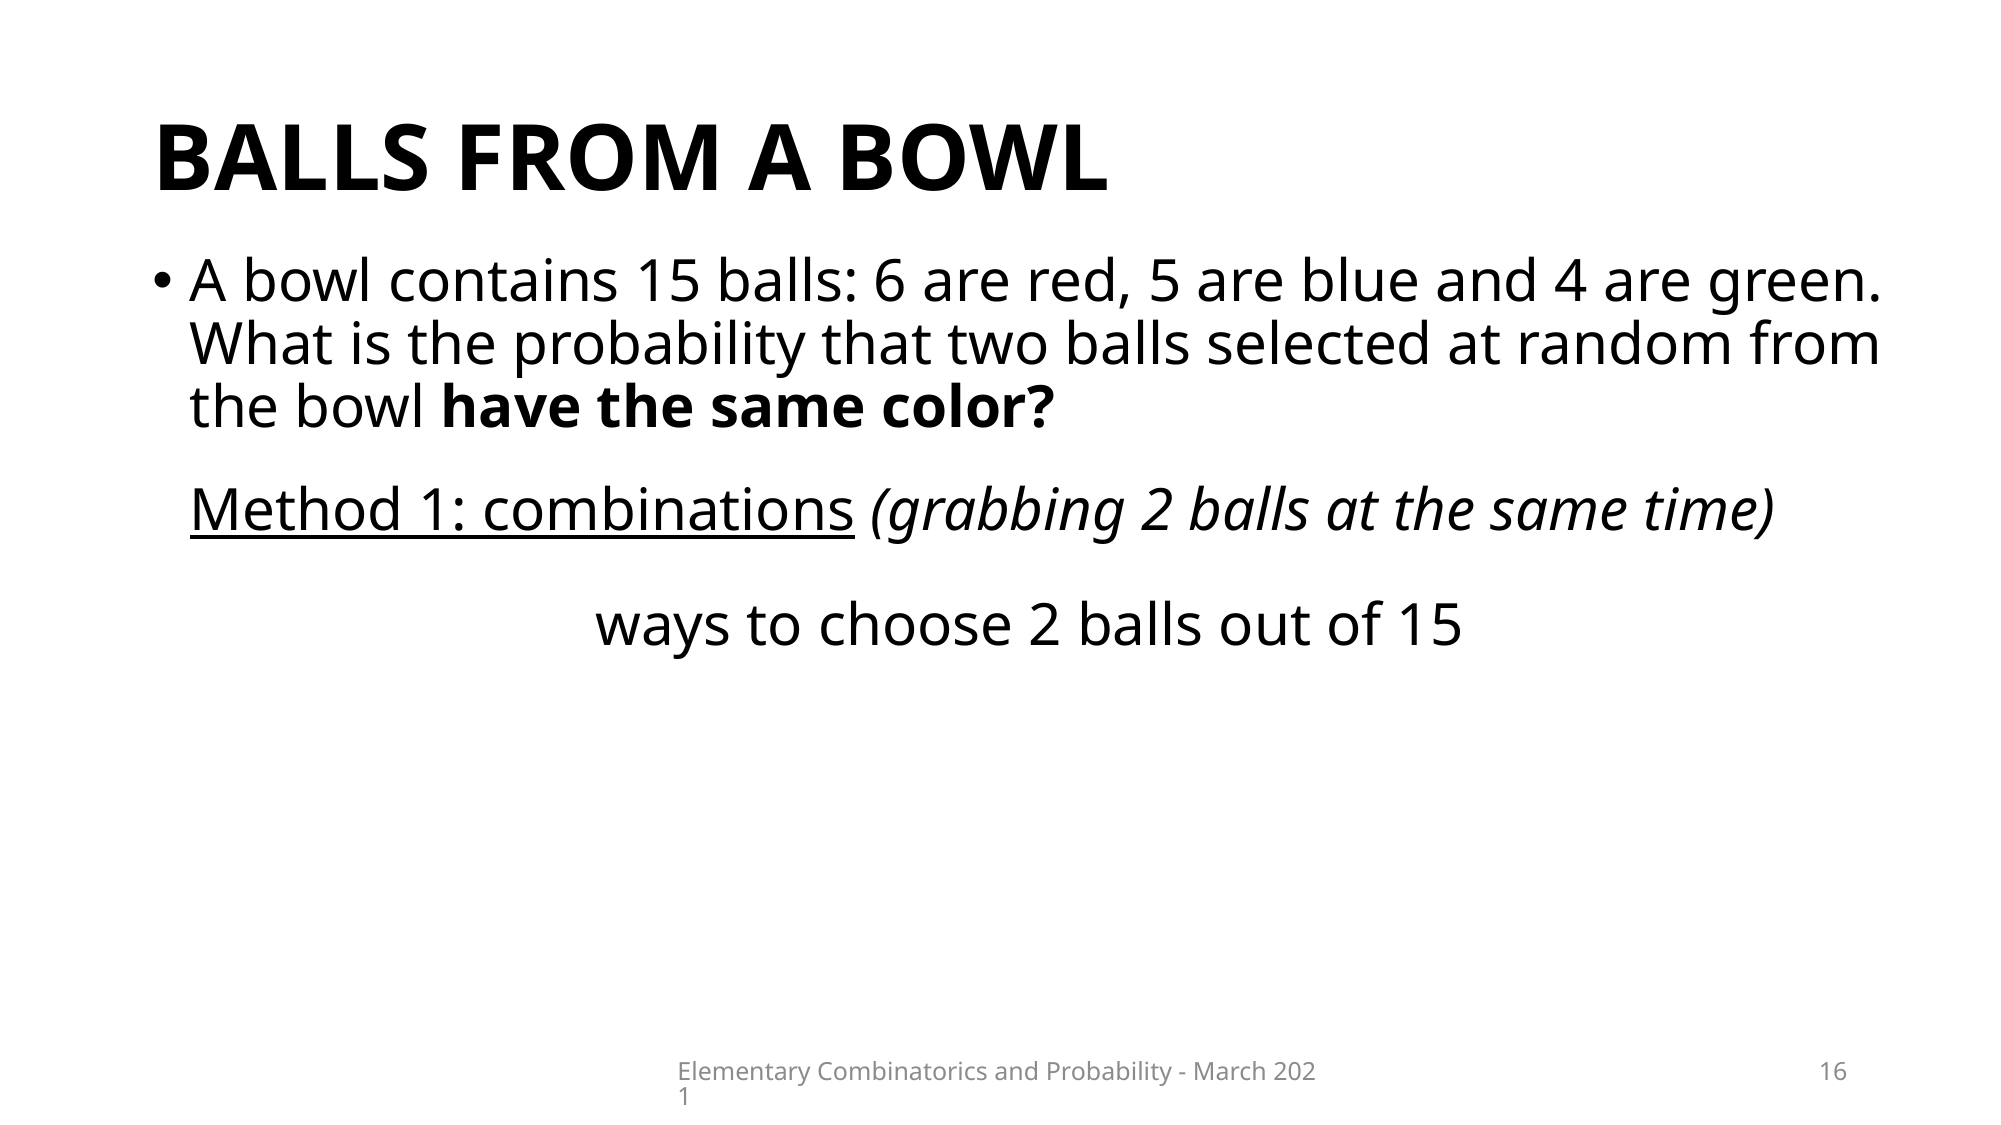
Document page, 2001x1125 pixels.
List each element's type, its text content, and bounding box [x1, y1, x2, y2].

footer Elementary Combinatorics and Probability - March 2021 [662, 1042, 1338, 1103]
title Balls from a bowl [137, 52, 1863, 270]
slide_number 16 [1412, 1042, 1863, 1103]
